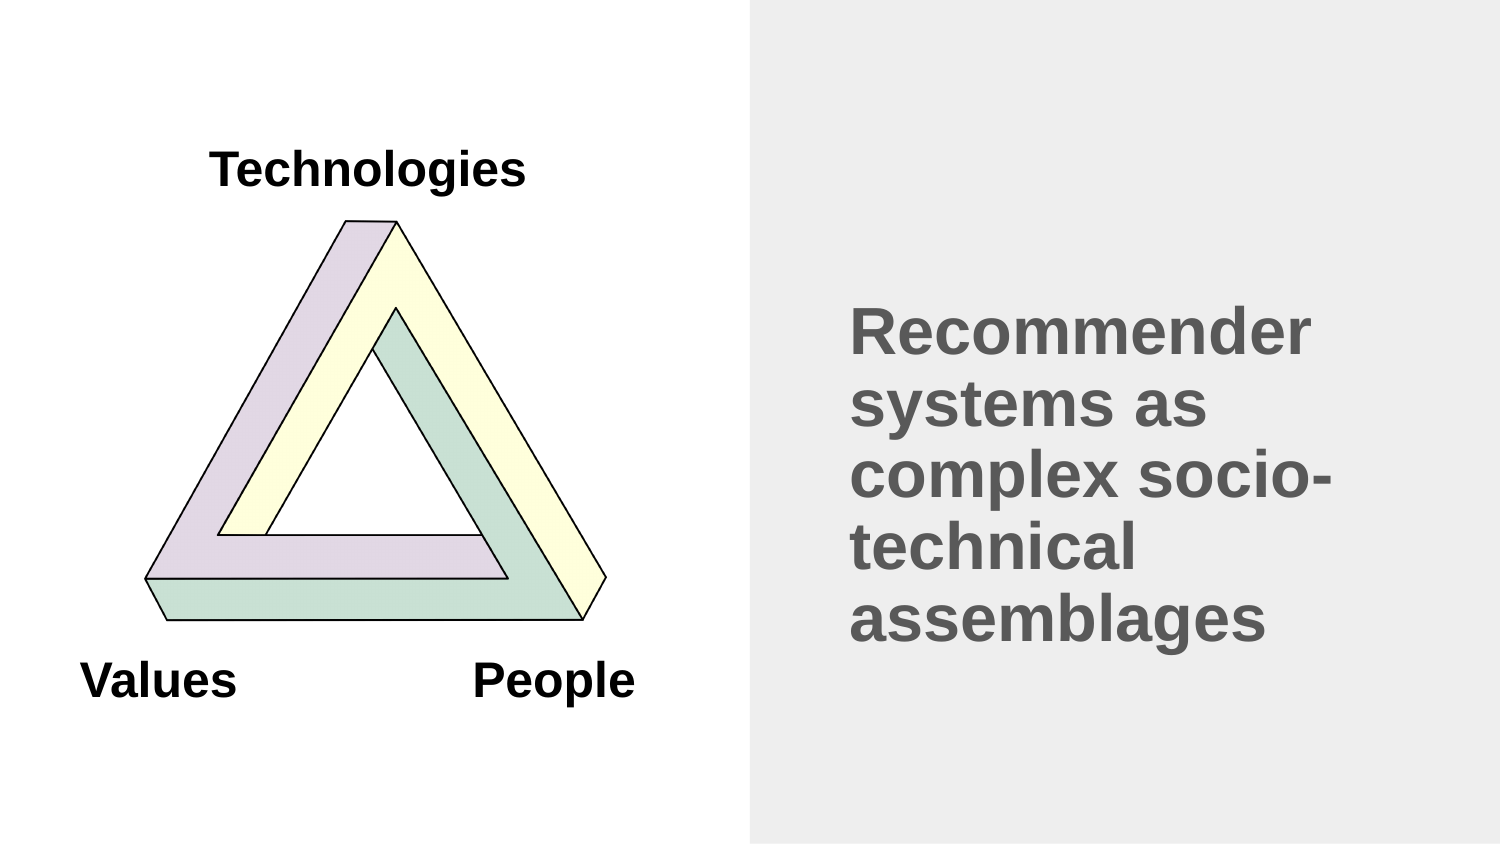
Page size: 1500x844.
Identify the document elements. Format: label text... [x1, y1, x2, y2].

picture [116, 196, 634, 647]
list Recommender systems as complex socio-technical assemblages [815, 207, 1445, 814]
text_box People [438, 646, 651, 716]
text_box Values [46, 647, 253, 716]
text_box Technologies [175, 54, 805, 422]
